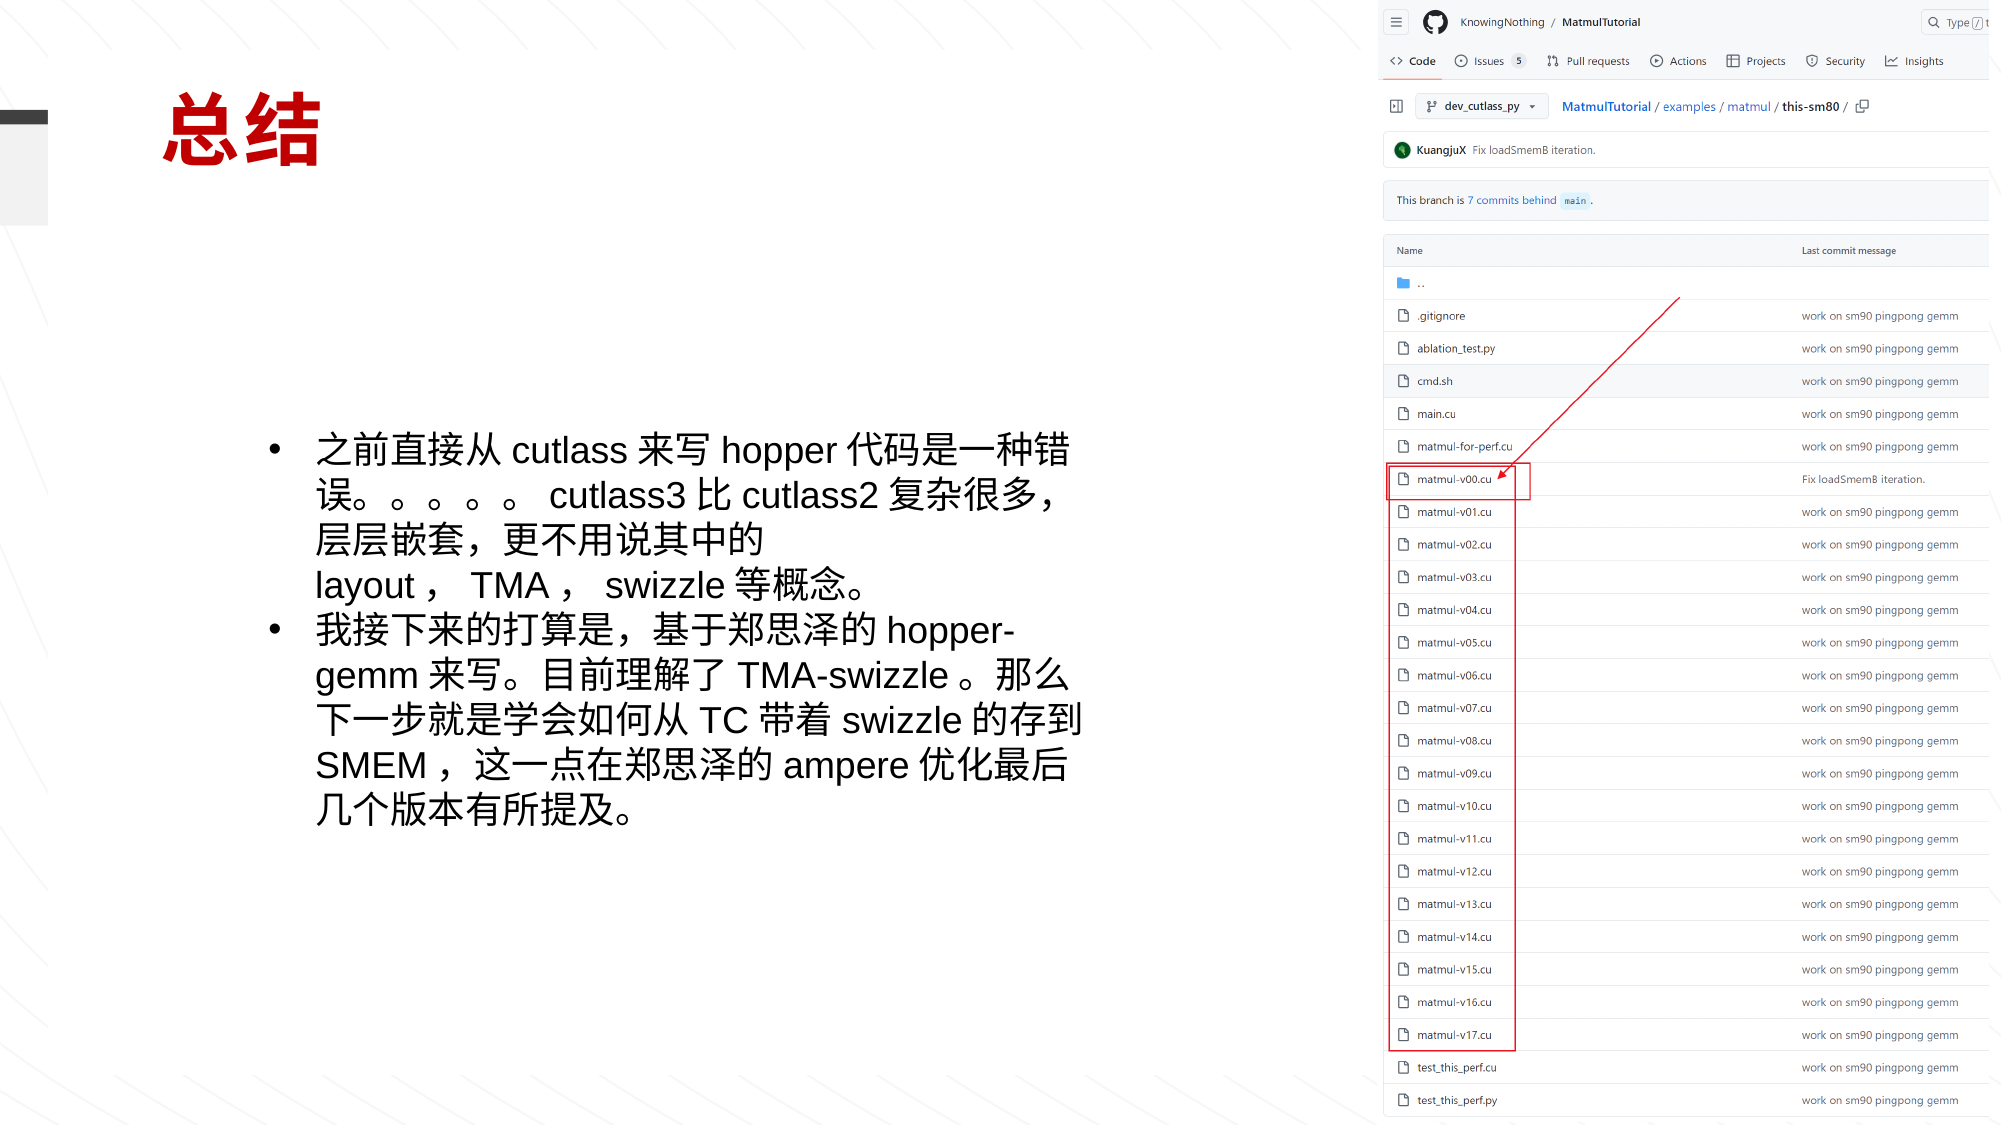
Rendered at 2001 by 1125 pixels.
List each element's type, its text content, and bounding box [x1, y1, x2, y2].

text_box 总结 [149, 63, 1280, 180]
text_box [47, 49, 1378, 1076]
picture [1378, 0, 1989, 1122]
text_box 之前直接从cutlass来写hopper代码是一种错误。。。。。cutlass3比cutlass2复杂很多，层层嵌套，更不用说其中的layout，TMA，swizzle等概念。 我接下来的打算是，基于郑思泽的hopper-gemm来写。目前理解了TMA-swizzle。那么下一步就是学会如何从TC带着swizzle的存到SMEM，这一点在郑思泽的ampere优化最后几个版本有所提及。 [253, 418, 1102, 839]
